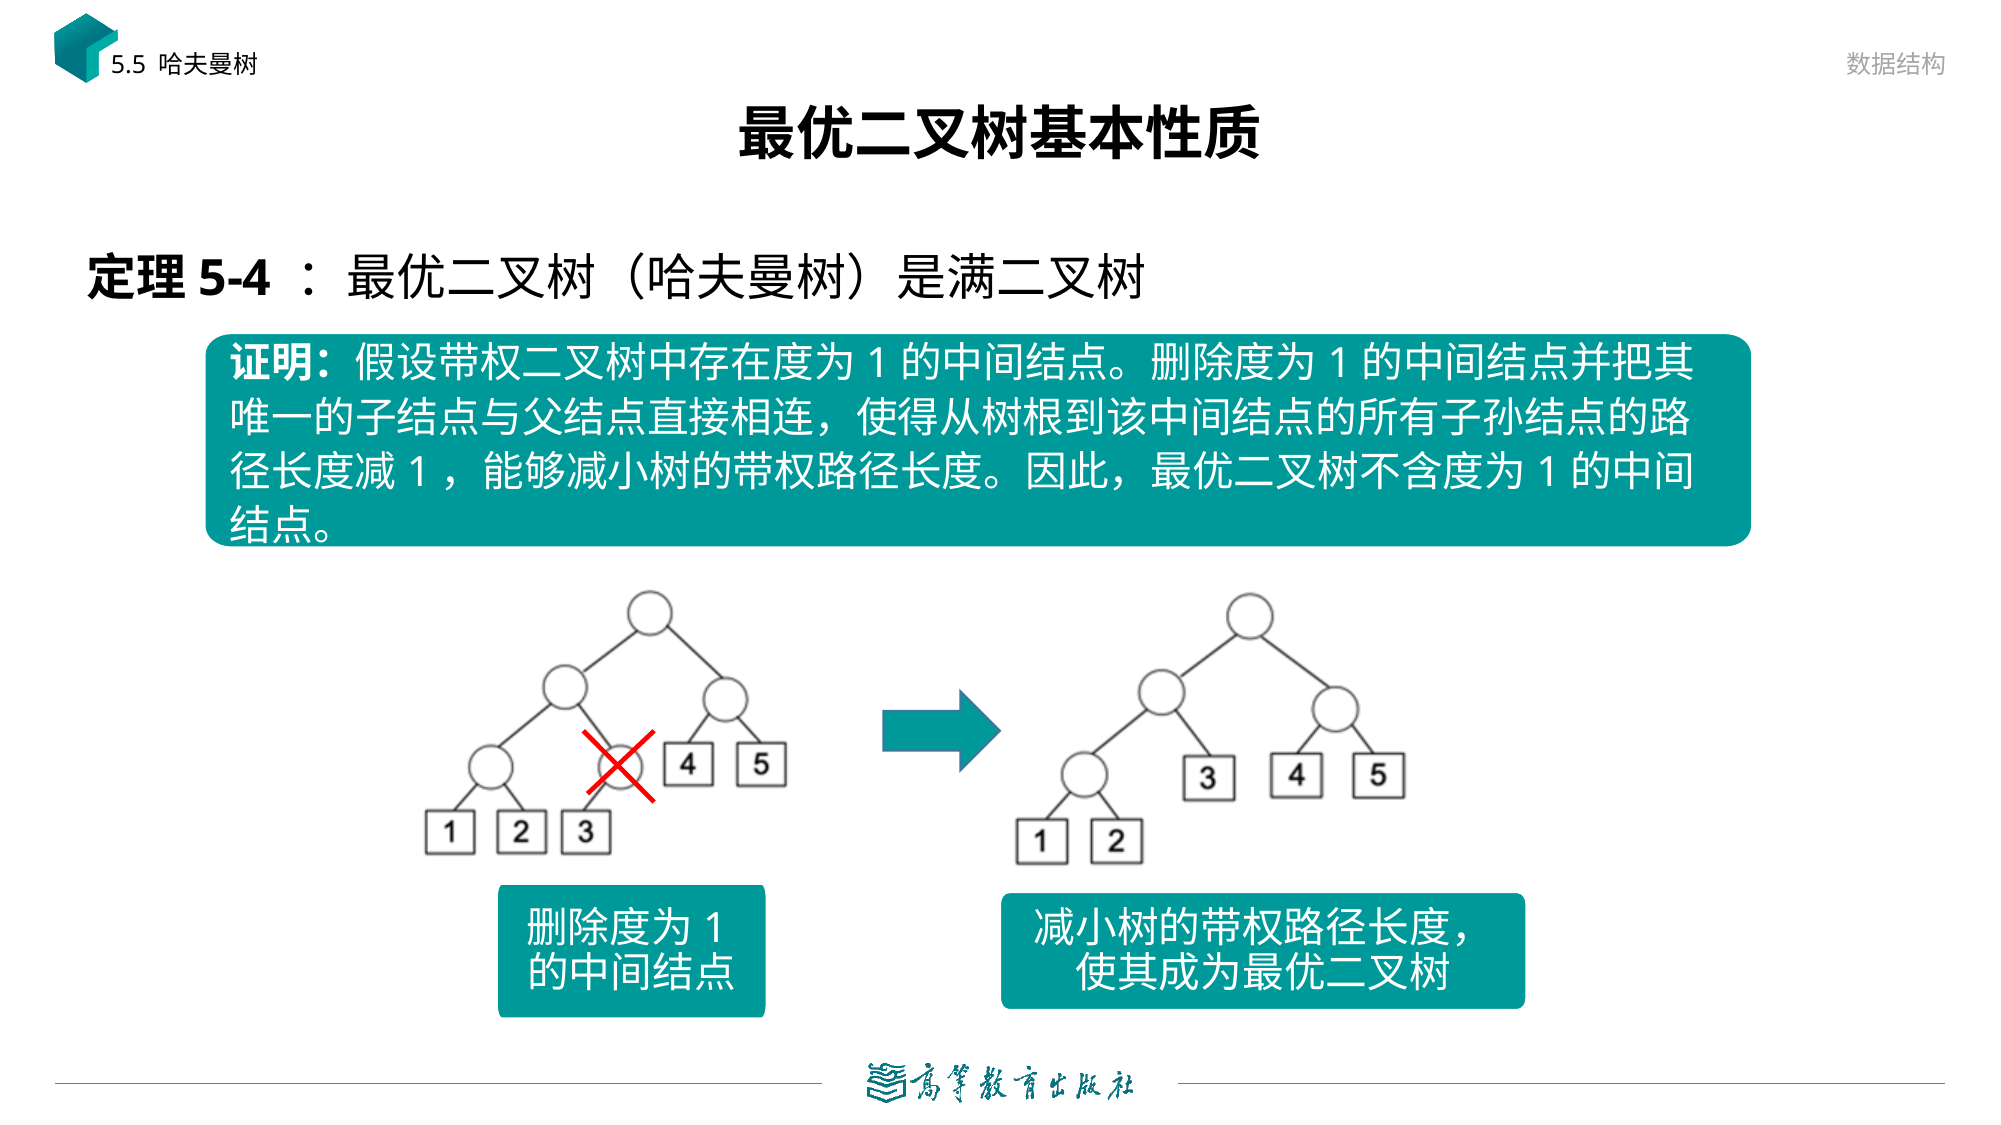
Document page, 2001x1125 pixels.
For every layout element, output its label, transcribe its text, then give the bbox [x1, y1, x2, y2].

text_box 定理5-4 ：最优二叉树（哈夫曼树）是满二叉树 [71, 225, 1886, 393]
picture [402, 573, 832, 873]
title 最优二叉树基本性质 [137, 92, 1863, 178]
text_box [882, 688, 972, 773]
list 数据结构 [1115, 32, 1962, 86]
text_box 删除度为1的中间结点 [495, 882, 768, 1020]
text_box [583, 730, 655, 803]
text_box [587, 730, 655, 794]
text_box 证明：假设带权二叉树中存在度为1的中间结点。删除度为1的中间结点并把其唯一的子结点与父结点直接相连，使得从树根到该中间结点的所有子孙结点的路径长度减1，能够减小树的带权路径长度。因此，最优二叉树不含度为1的中间结点。 [203, 332, 1754, 549]
text_box 减小树的带权路径长度，使其成为最优二叉树 [998, 891, 1528, 1011]
picture [972, 581, 1445, 877]
picture [867, 1063, 1133, 1103]
subtitle 5.5 哈夫曼树 [95, 44, 894, 99]
